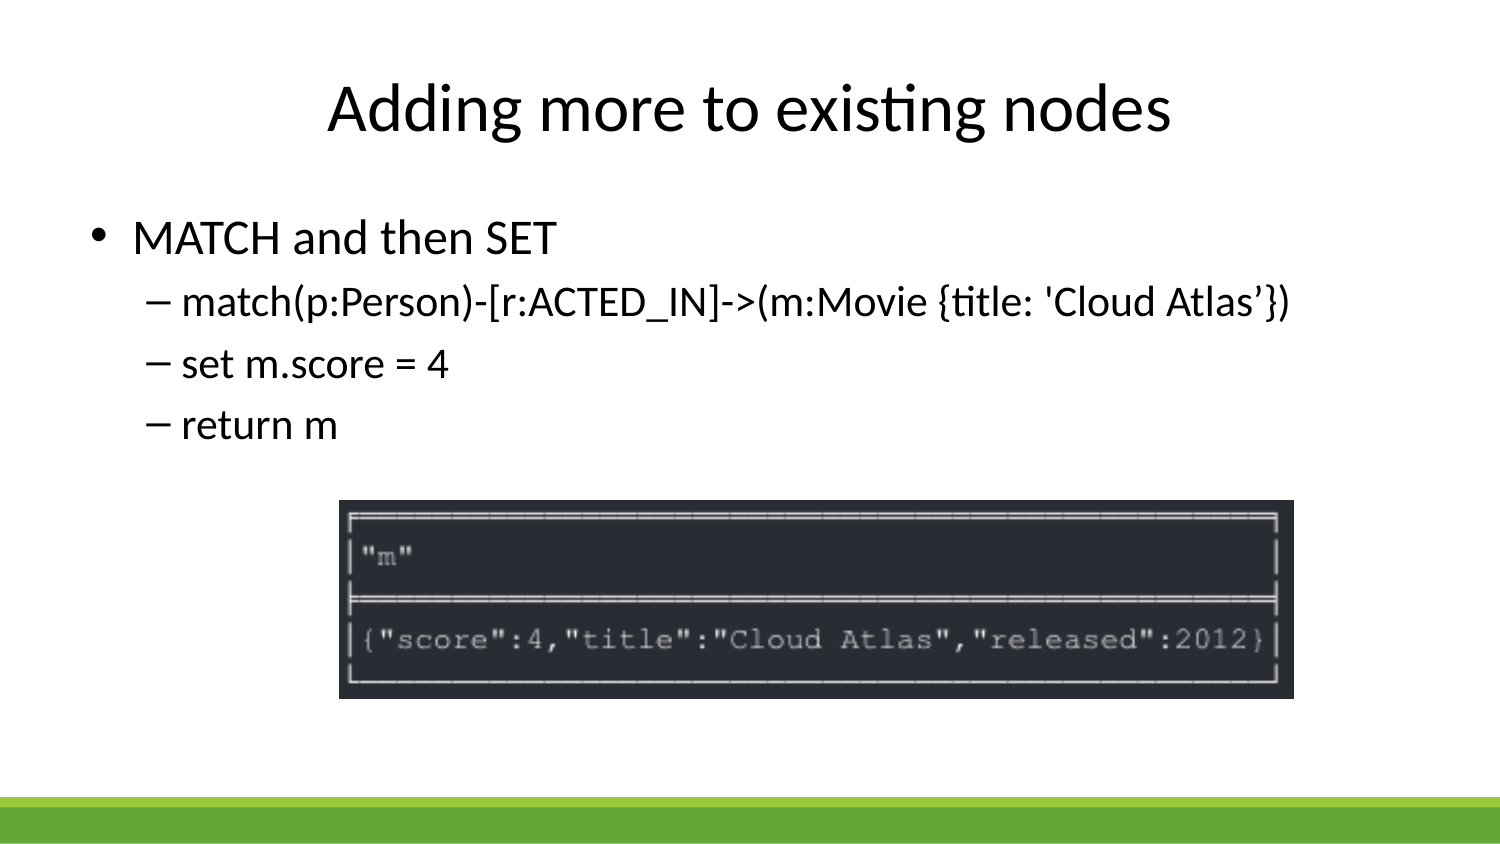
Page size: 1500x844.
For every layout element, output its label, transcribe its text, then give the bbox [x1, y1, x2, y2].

title Adding more to existing nodes [75, 33, 1425, 175]
list MATCH and then SET match(p:Person)-[r:ACTED_IN]->(m:Movie {title: 'Cloud Atlas’}) set m.score = 4 return m [75, 196, 1425, 754]
picture [339, 499, 1294, 700]
